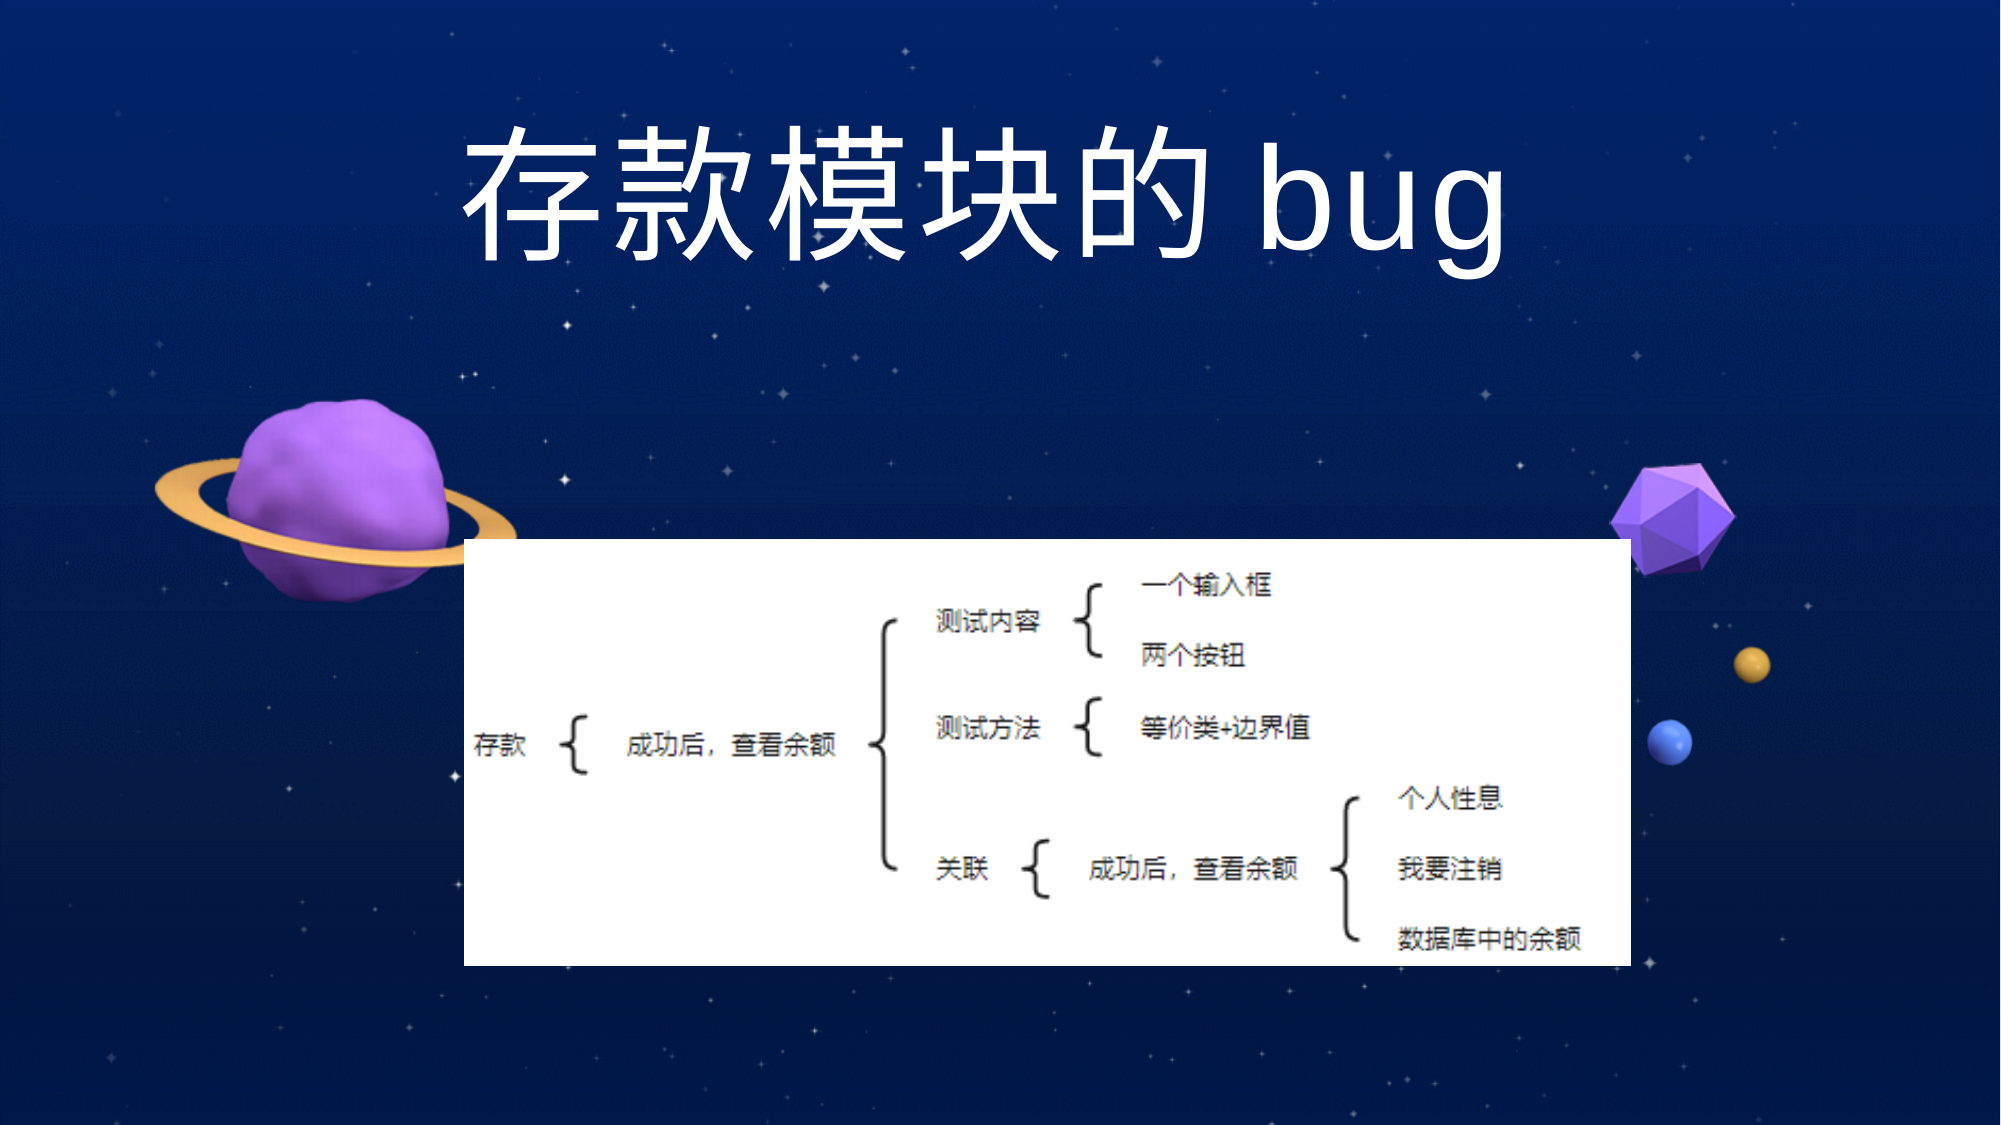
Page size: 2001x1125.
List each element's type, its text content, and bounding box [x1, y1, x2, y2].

picture [0, 0, 2001, 1125]
title 存款模块的bug [422, 92, 1541, 285]
